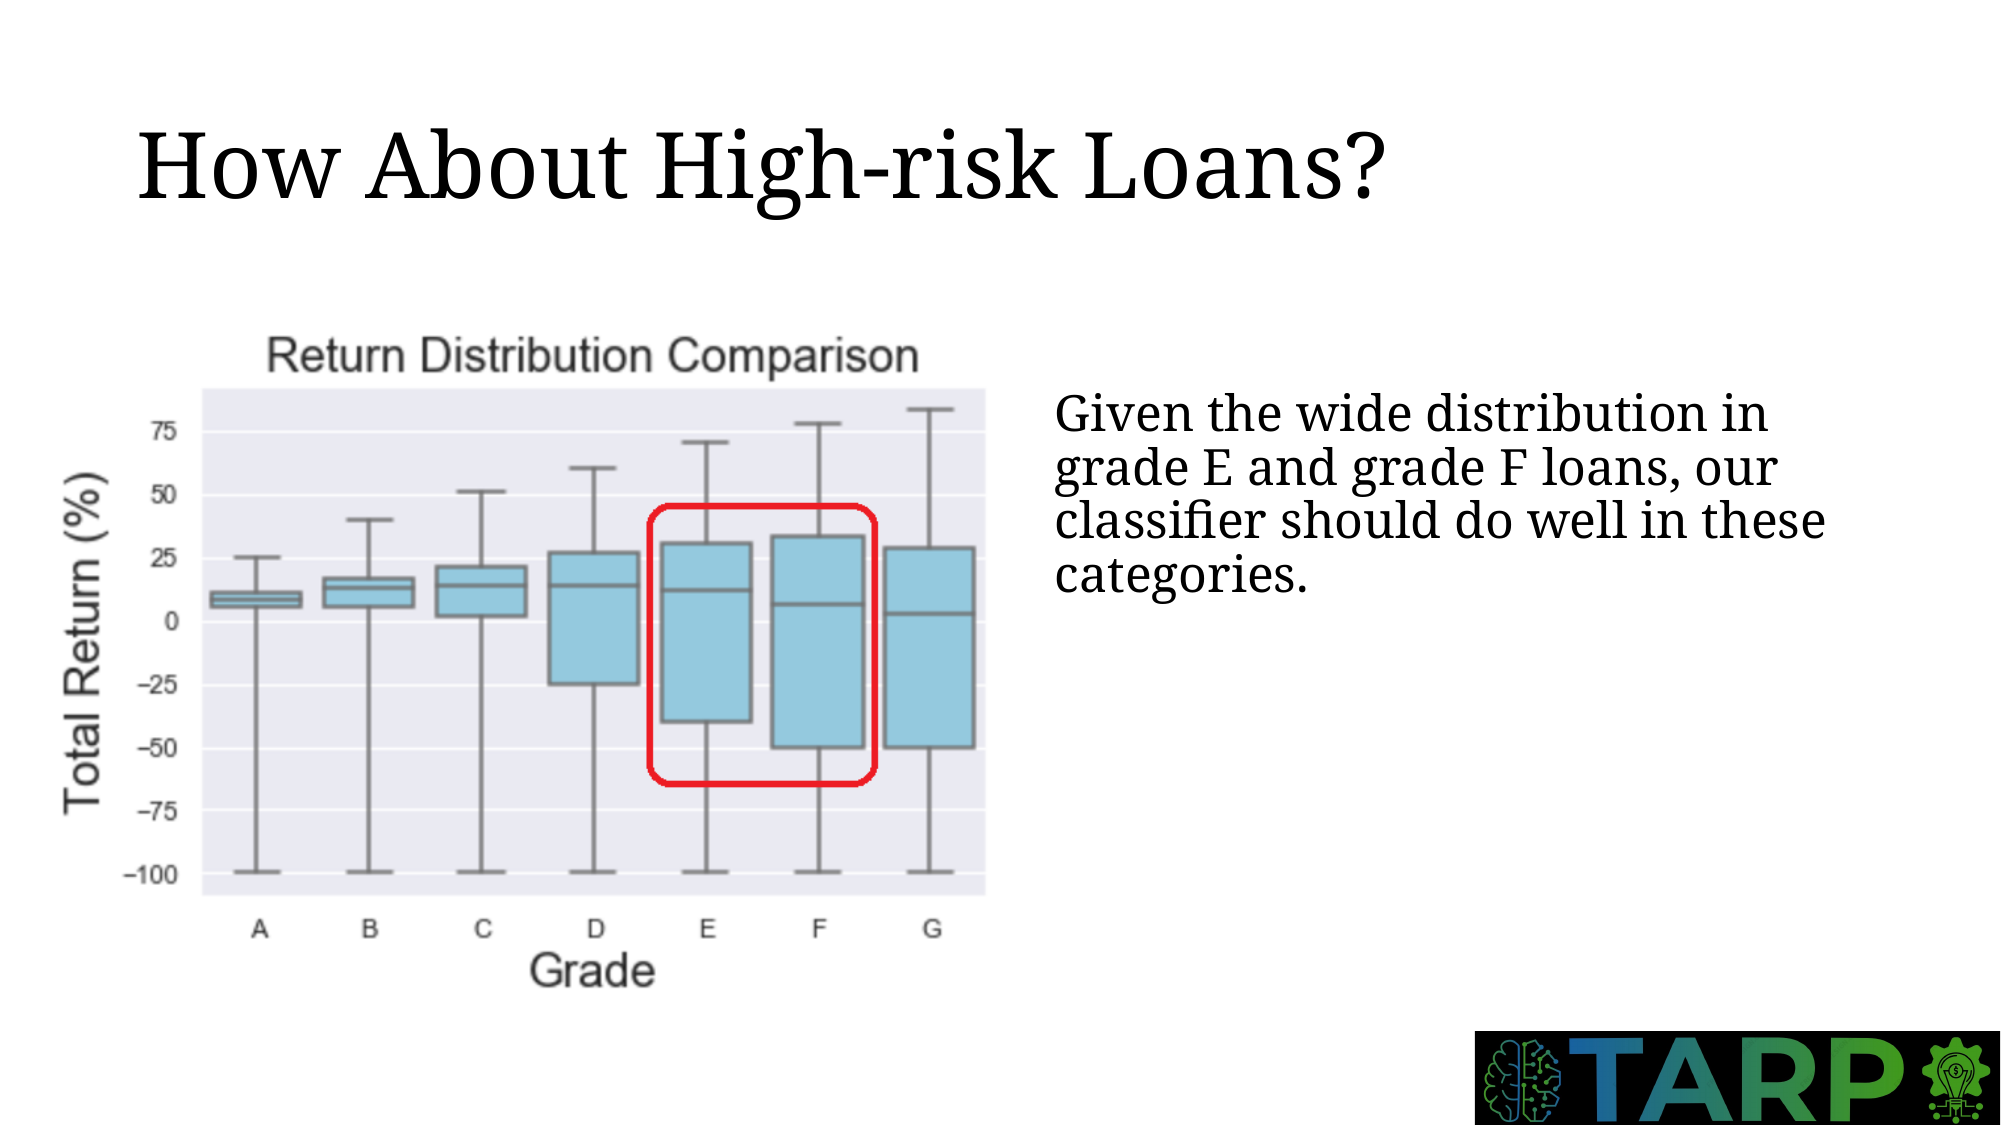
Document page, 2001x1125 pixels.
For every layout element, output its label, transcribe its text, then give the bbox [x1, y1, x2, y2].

list Given the wide distribution in grade E and grade F loans, our classifier should do well in these categories. [1039, 299, 1863, 1014]
picture [49, 312, 1020, 1014]
title How About High-risk Loans? [121, 59, 1863, 278]
picture [1474, 1031, 2001, 1125]
